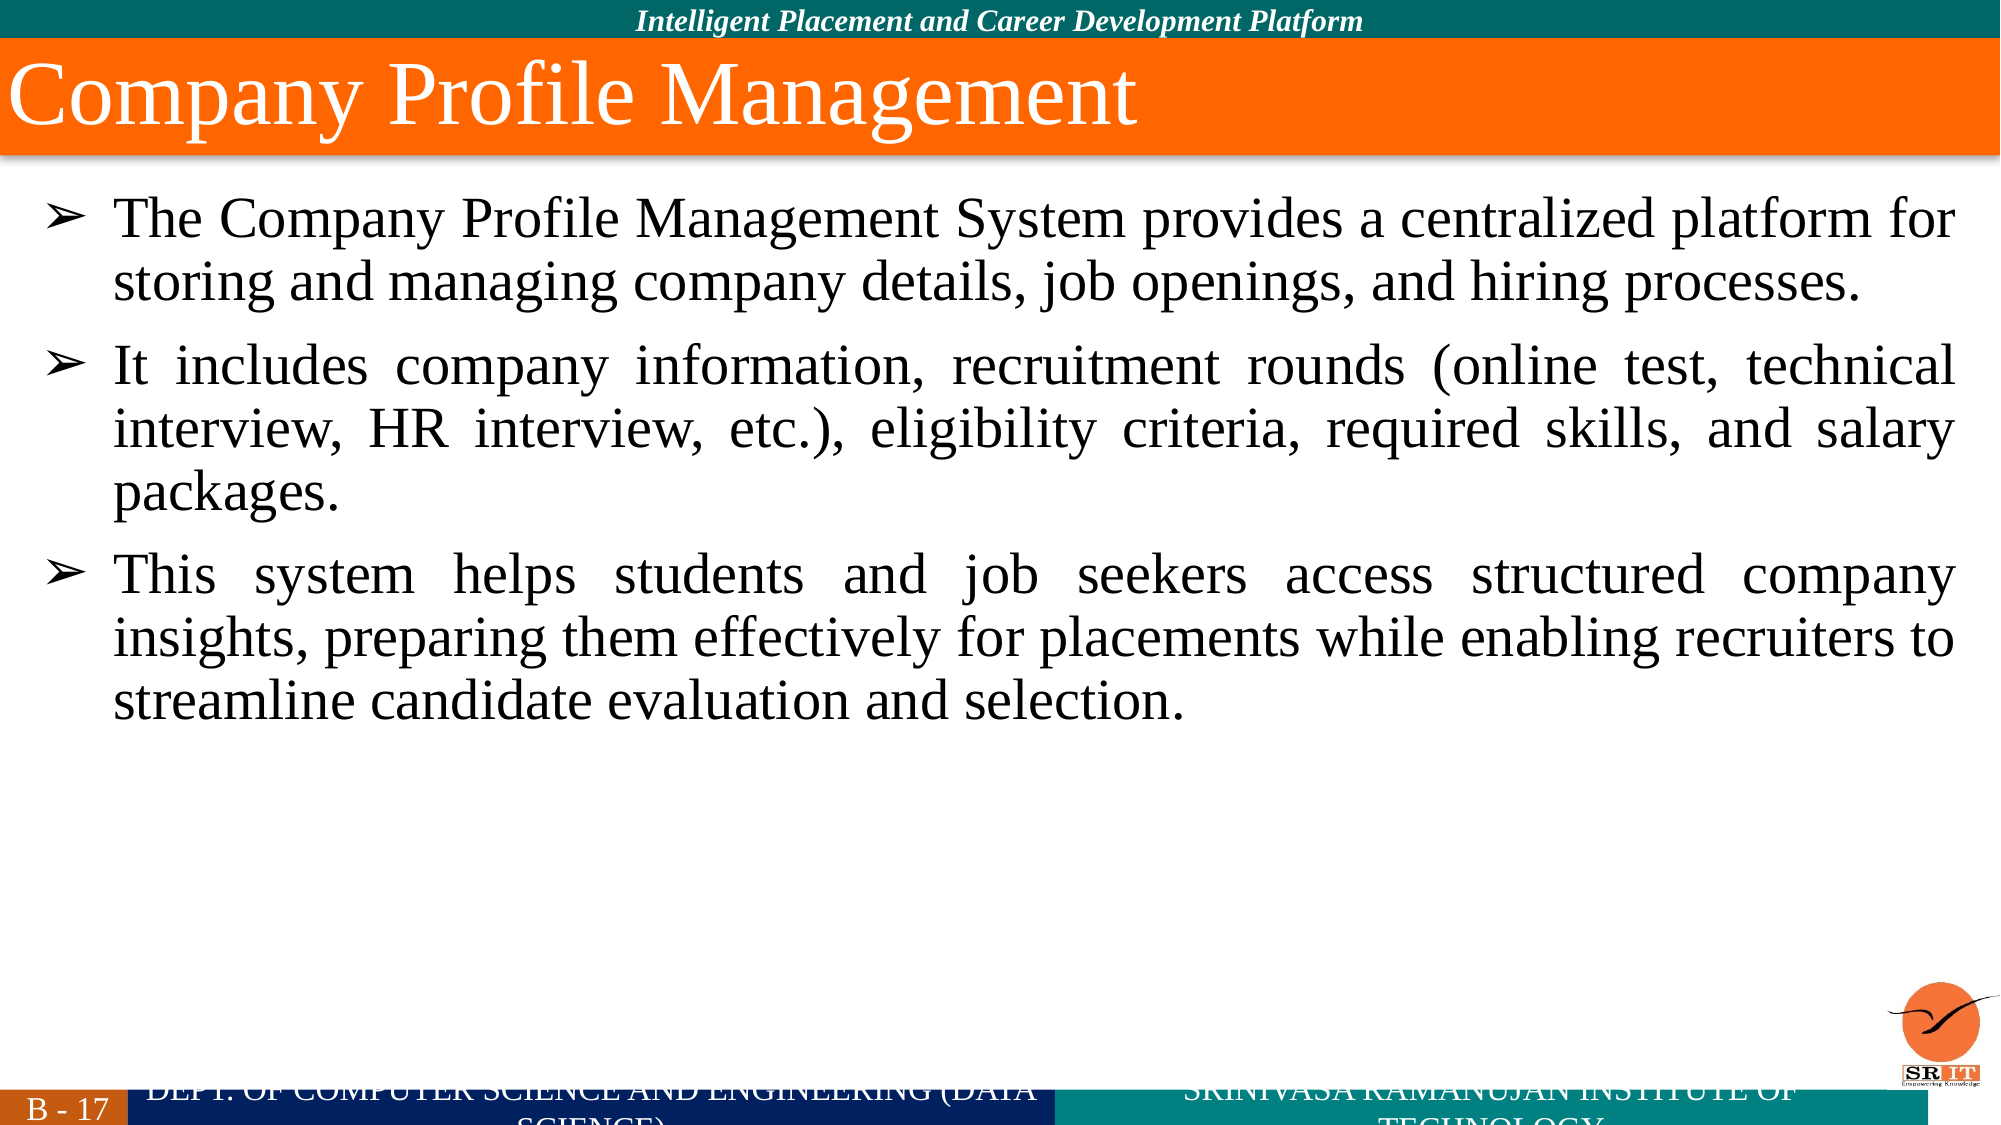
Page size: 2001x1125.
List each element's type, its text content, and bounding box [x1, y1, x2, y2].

list The Company Profile Management System provides a centralized platform for storing and managing company details, job openings, and hiring processes. It includes company information, recruitment rounds (online test, technical interview, HR interview, etc.), eligibility criteria, required skills, and salary packages. This system helps students and job seekers access structured company insights, preparing them effectively for placements while enabling recruiters to streamline candidate evaluation and selection. [32, 179, 1966, 1066]
title Company Profile Management [0, 37, 2000, 156]
picture [1887, 977, 2000, 1090]
